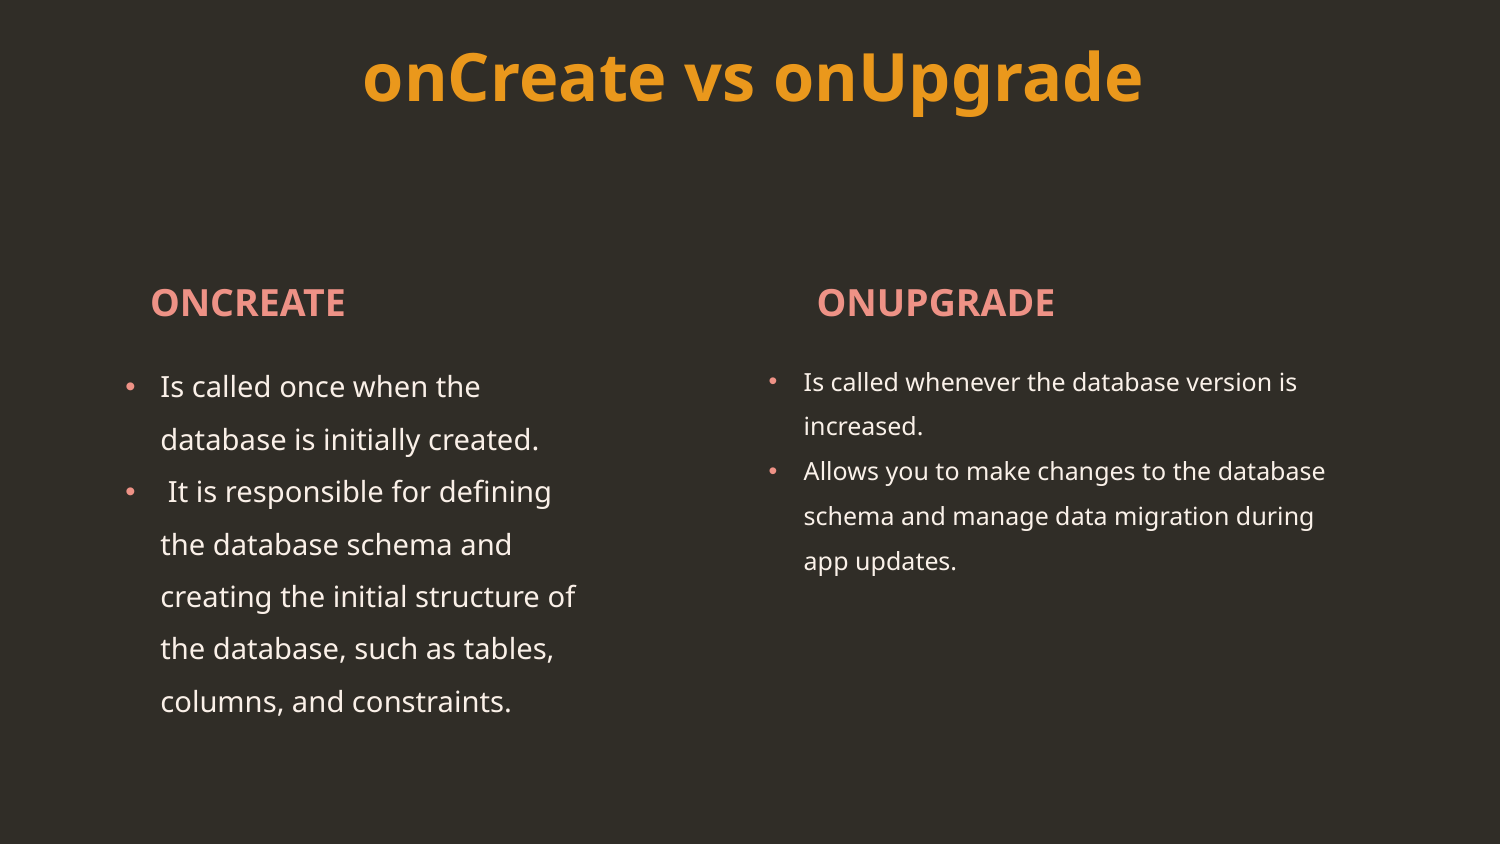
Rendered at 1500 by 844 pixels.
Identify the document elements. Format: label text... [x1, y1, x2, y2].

text_box Is called whenever the database version is increased. Allows you to make changes to the database schema and manage data migration during app updates. [753, 343, 1364, 583]
text_box Is called once when the database is initially created. It is responsible for defining the database schema and creating the initial structure of the database, such as tables, columns, and constraints. [110, 343, 598, 726]
list onUpgrade [801, 253, 1373, 344]
list onCreate [135, 253, 706, 344]
title onCreate vs onUpgrade [135, 35, 1373, 214]
